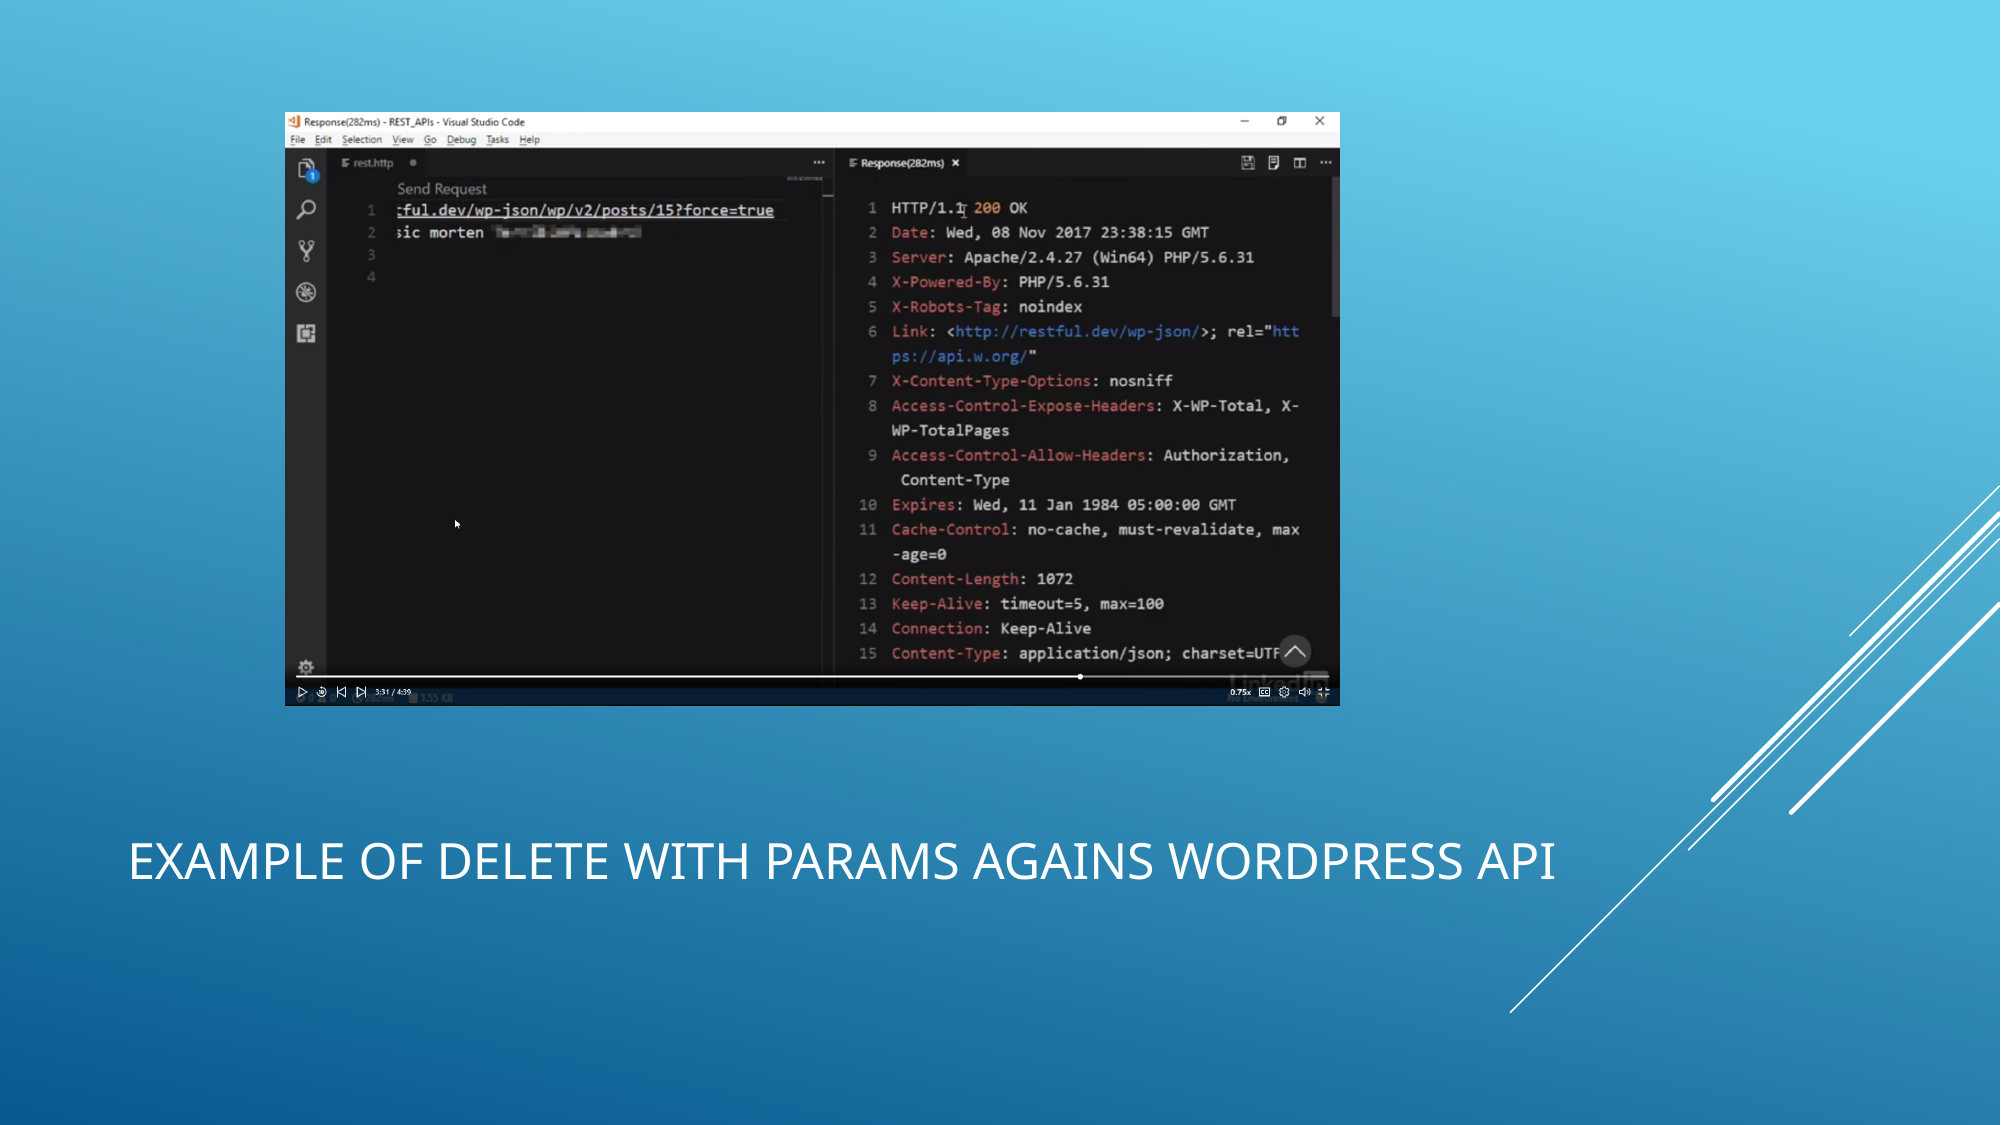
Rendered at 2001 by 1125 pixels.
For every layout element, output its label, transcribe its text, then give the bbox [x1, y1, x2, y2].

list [284, 112, 1340, 706]
title Example of delete with params agains wordpress api [112, 736, 1941, 984]
